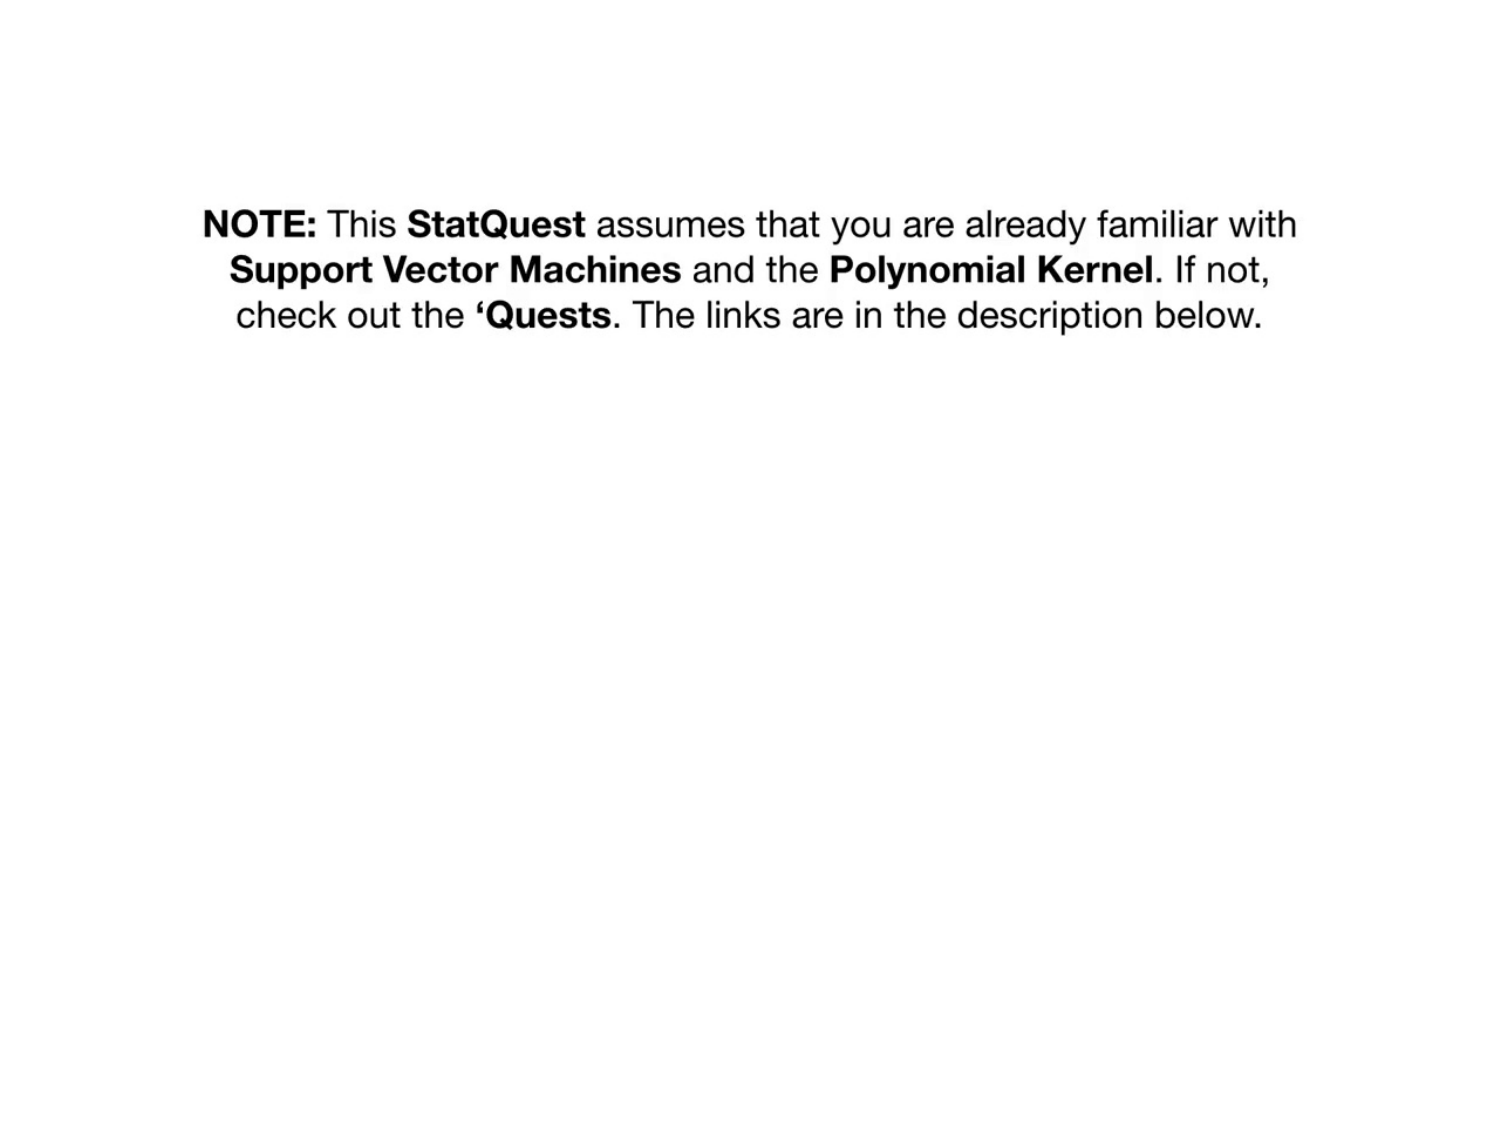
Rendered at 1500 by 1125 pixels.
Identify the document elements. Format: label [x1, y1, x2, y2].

picture [0, 140, 1500, 985]
